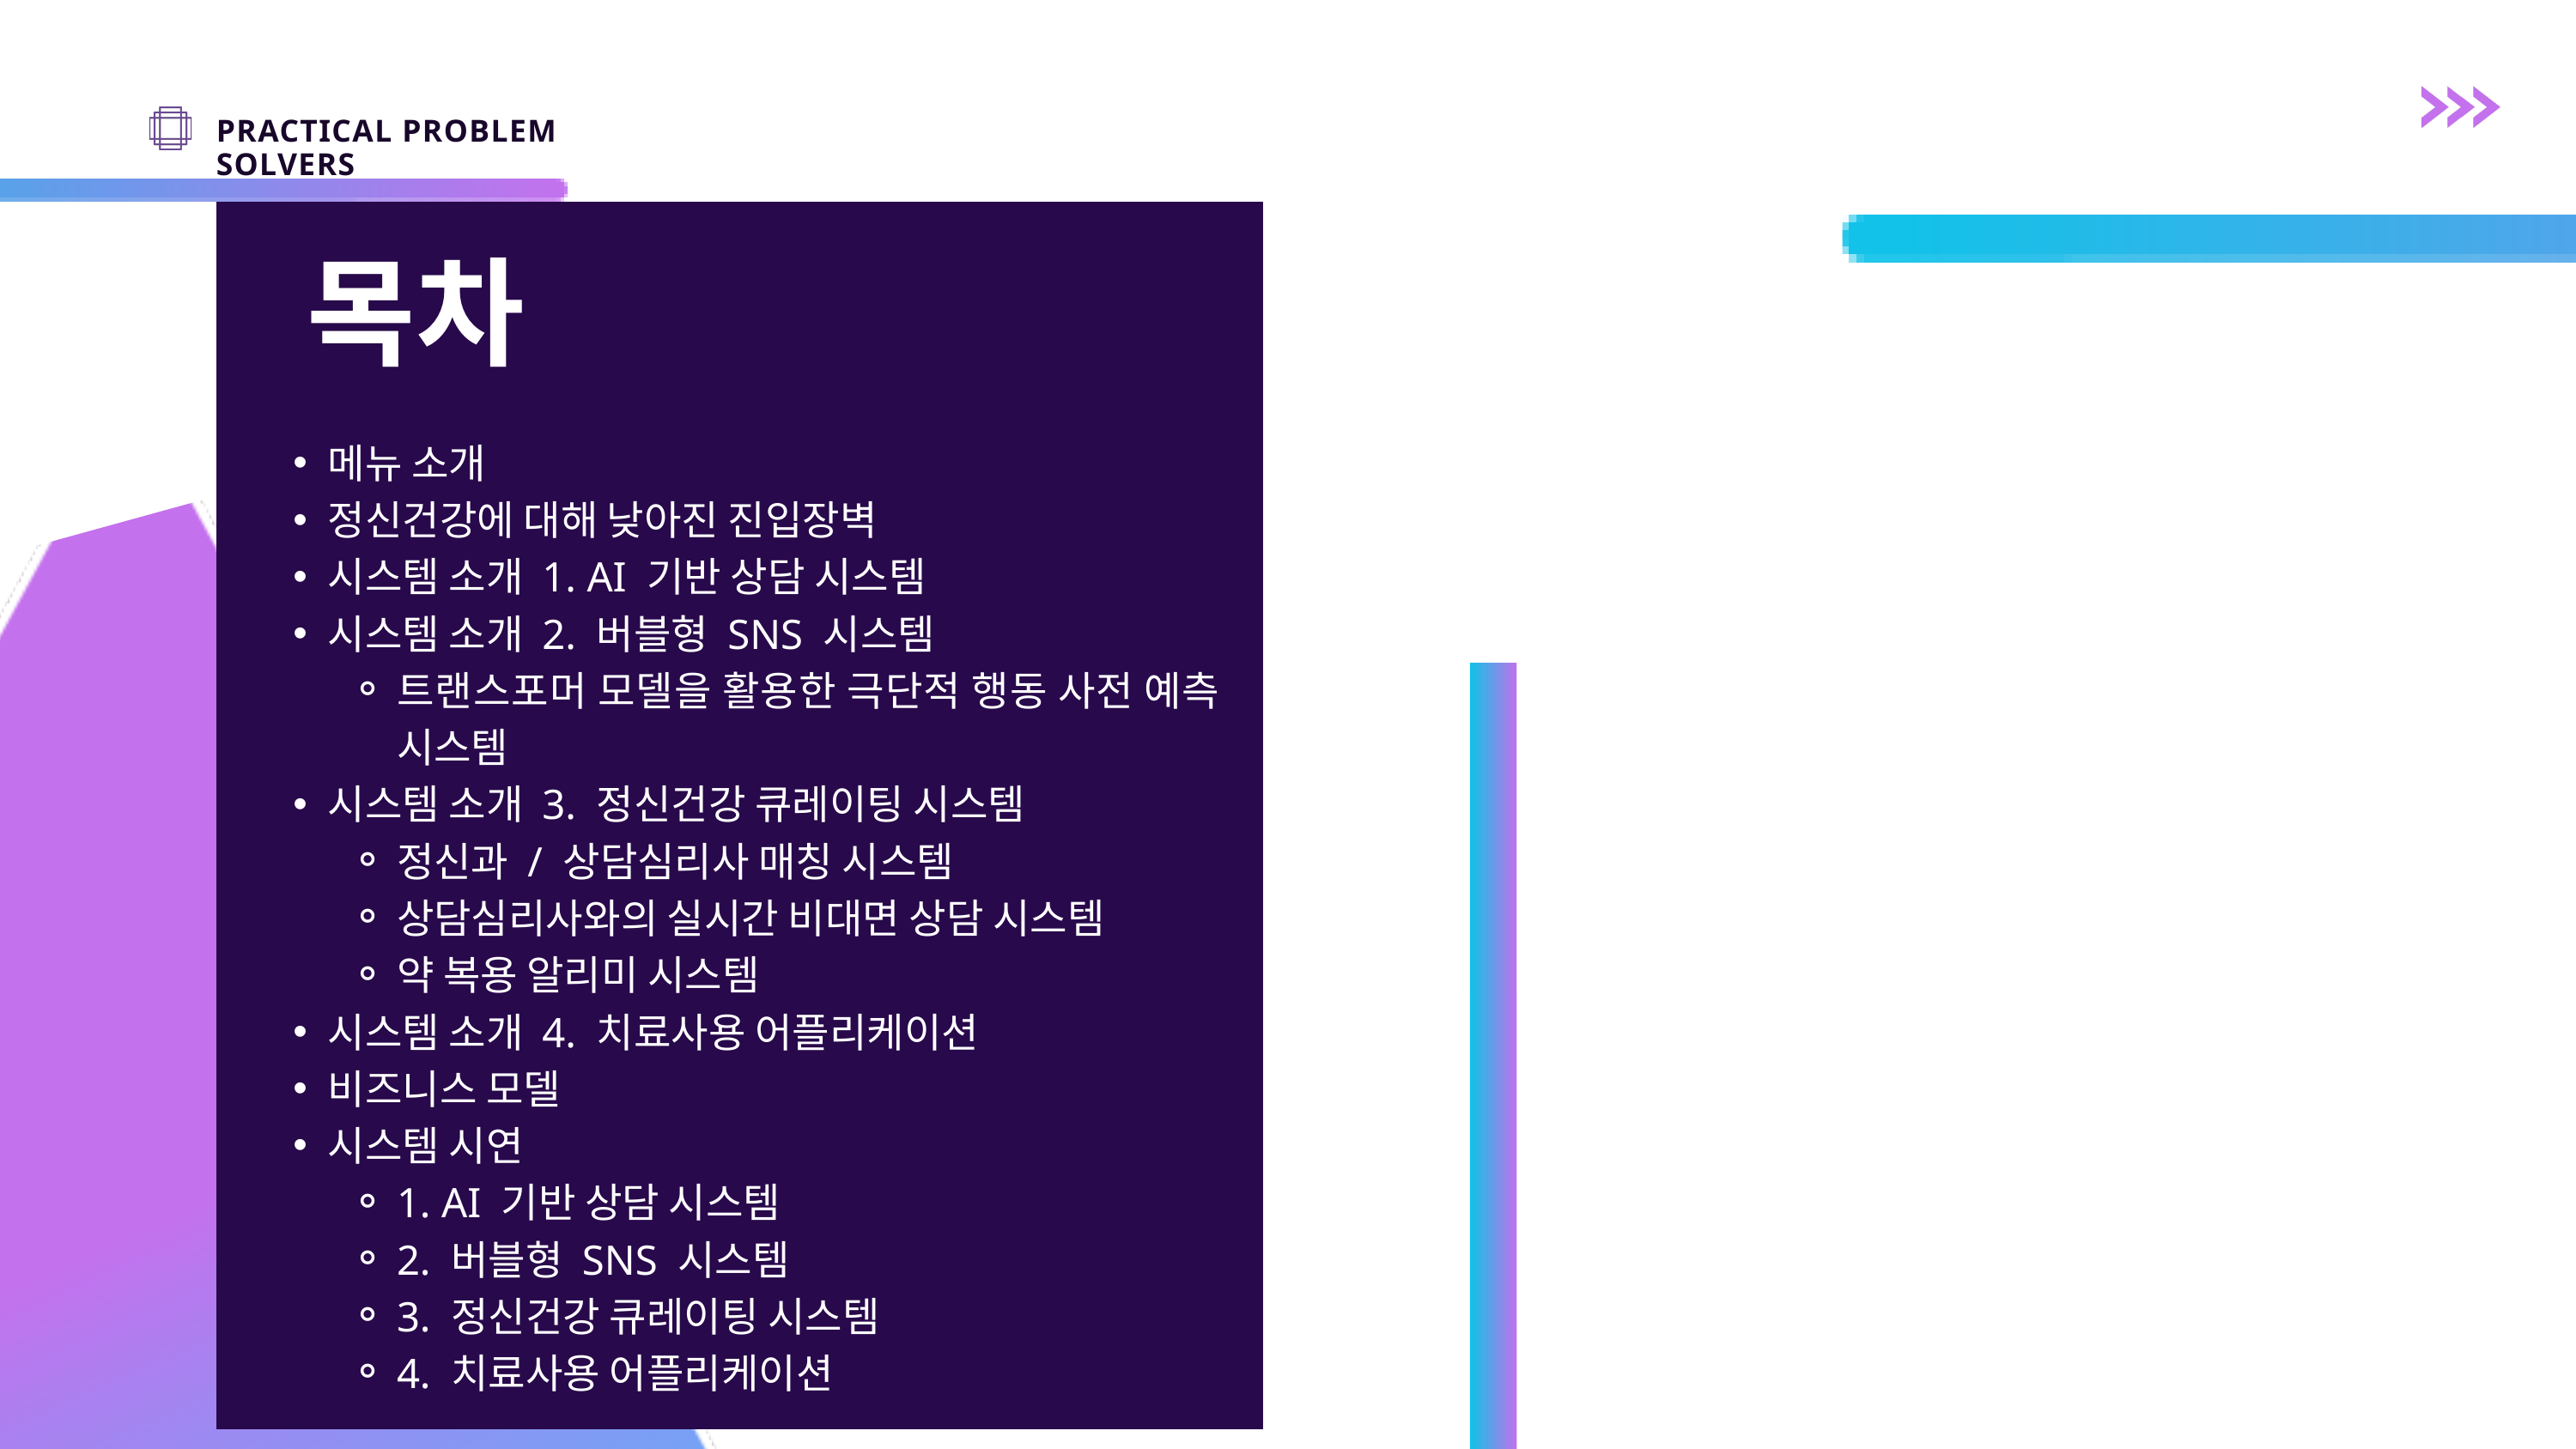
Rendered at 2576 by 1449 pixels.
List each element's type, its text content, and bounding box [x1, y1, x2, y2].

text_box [216, 201, 1263, 1430]
text_box [1469, 663, 1517, 1449]
text_box [2421, 86, 2500, 129]
text_box PRACTICAL PROBLEM SOLVERS [216, 114, 644, 182]
text_box [0, 497, 931, 1449]
text_box [0, 179, 568, 202]
text_box [149, 106, 192, 150]
text_box [1842, 215, 2576, 263]
